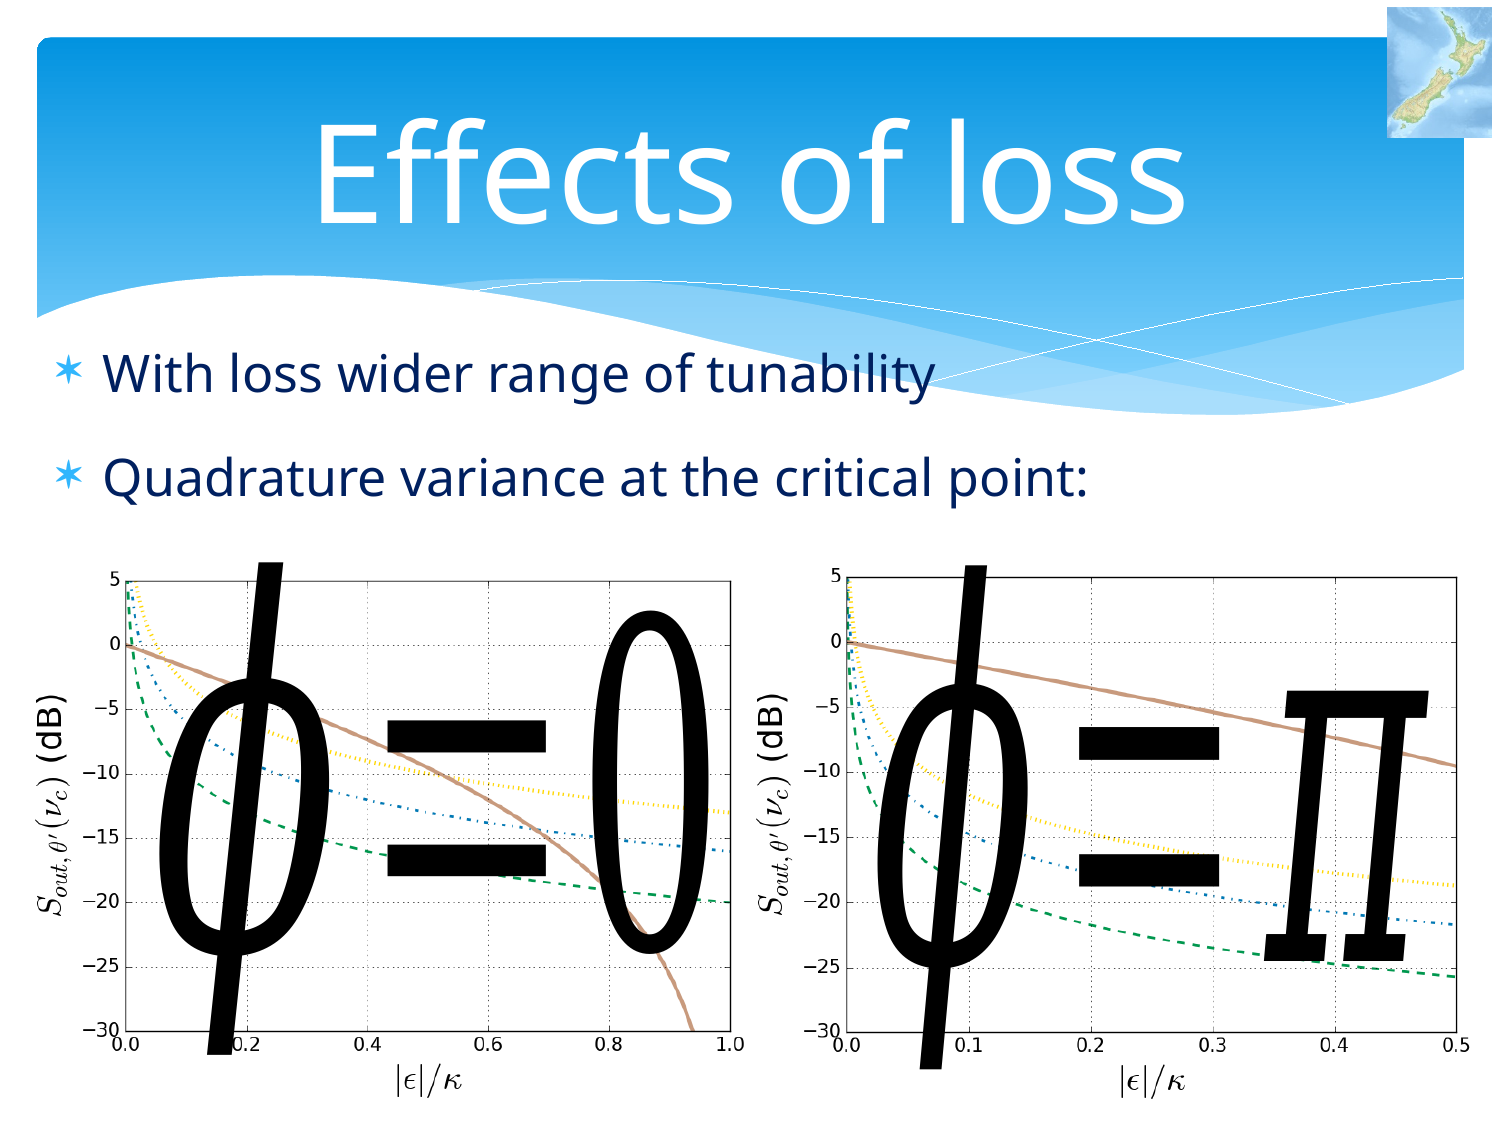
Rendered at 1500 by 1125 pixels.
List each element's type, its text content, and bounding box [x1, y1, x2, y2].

picture [29, 562, 1475, 1107]
picture [1387, 7, 1492, 138]
title Effects of loss [41, 90, 1459, 247]
